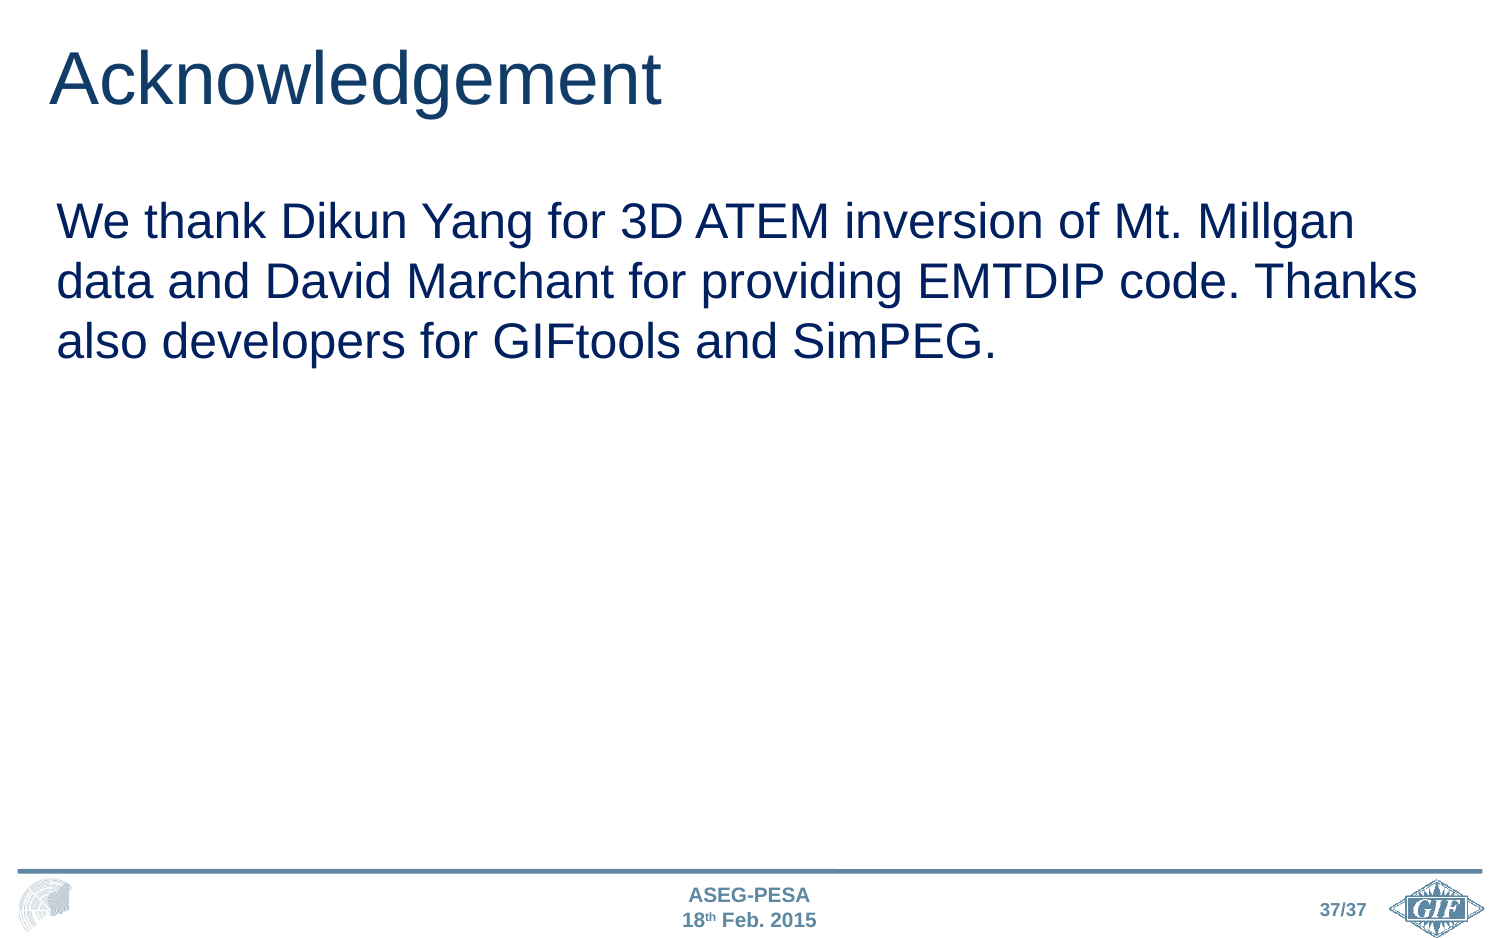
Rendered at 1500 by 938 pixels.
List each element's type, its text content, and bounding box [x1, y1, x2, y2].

title Acknowledgement [34, 22, 1471, 115]
list We thank Dikun Yang for 3D ATEM inversion of Mt. Millgan data and David Marchant for providing EMTDIP code. Thanks also developers for GIFtools and SimPEG. [41, 181, 1471, 835]
picture [1387, 878, 1485, 938]
